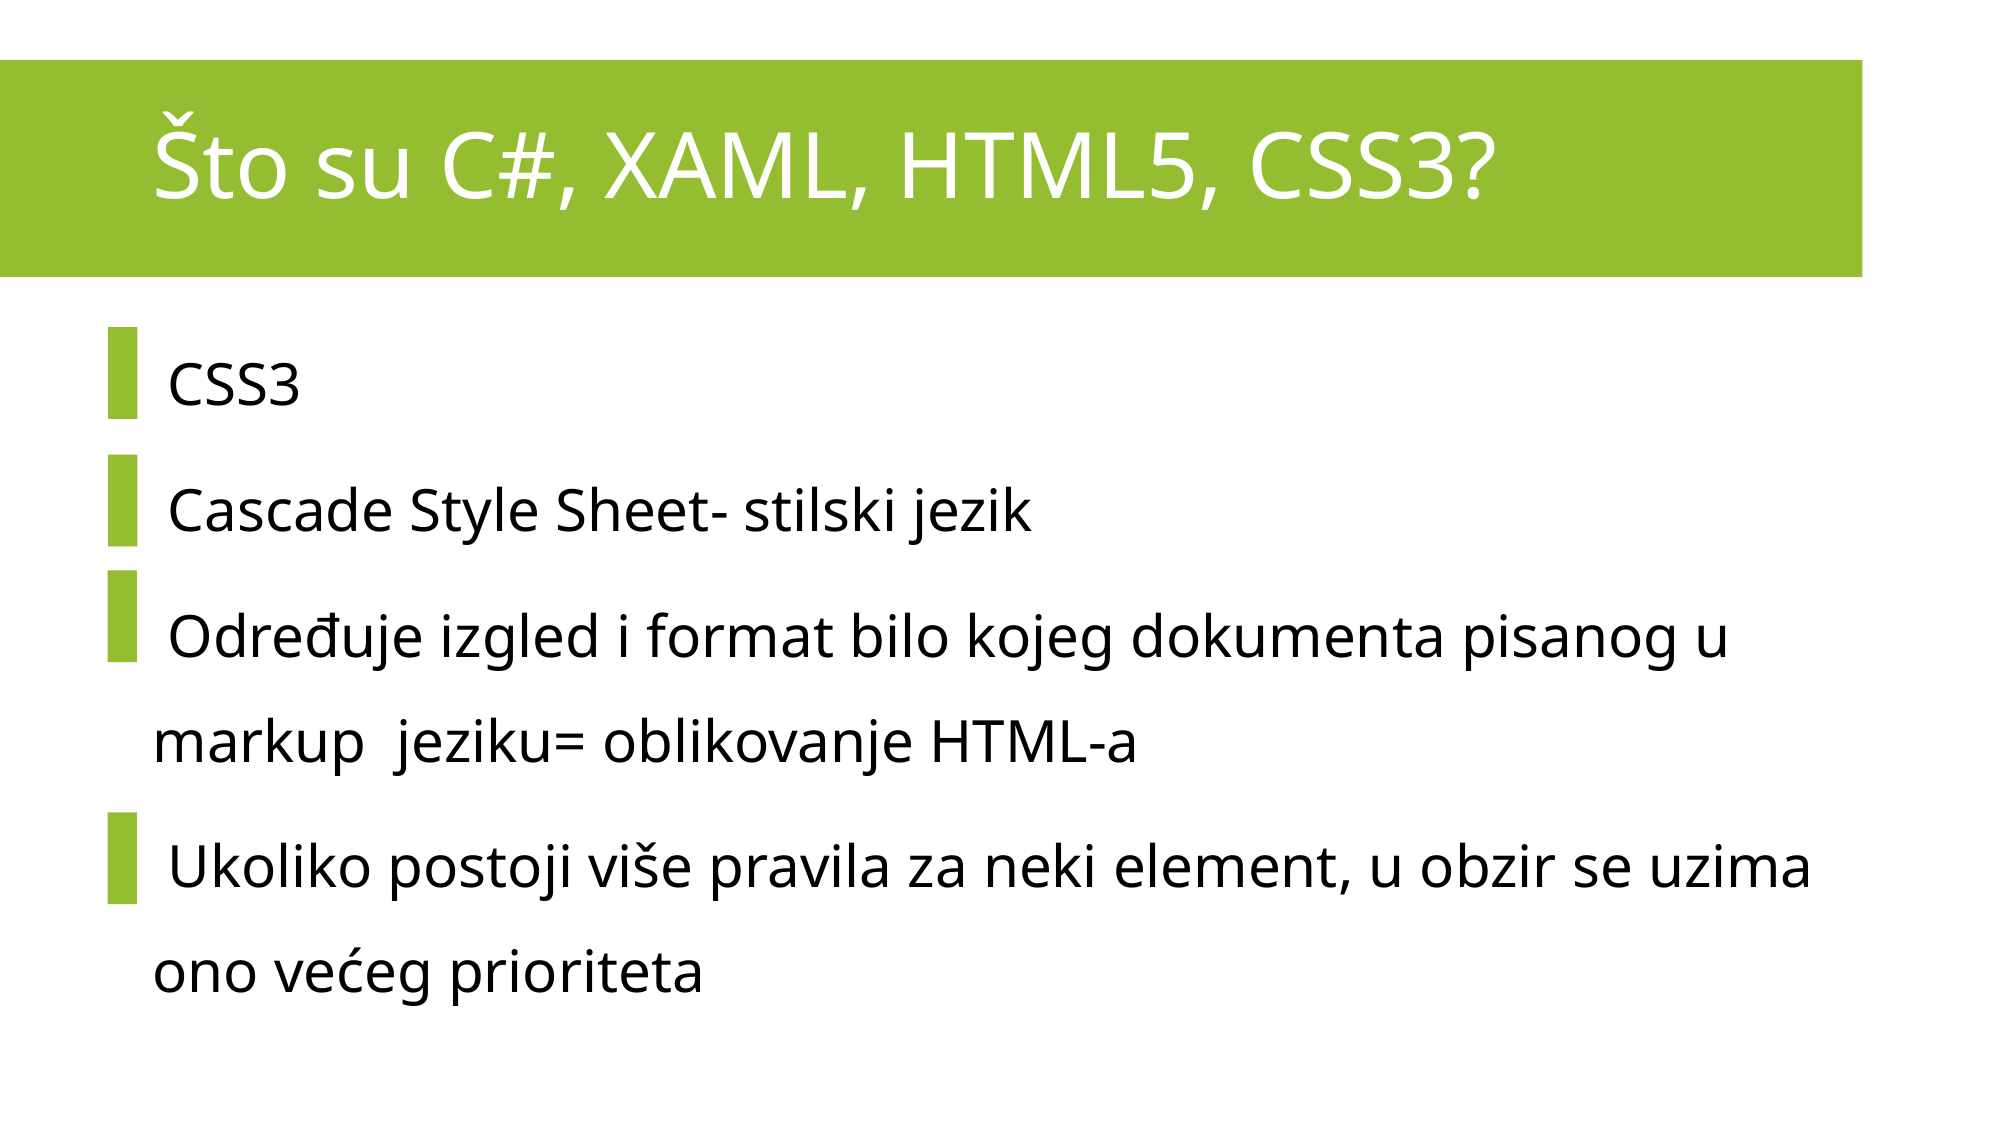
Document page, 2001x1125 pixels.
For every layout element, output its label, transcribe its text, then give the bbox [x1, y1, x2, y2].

text_box [137, 824, 1863, 944]
text_box CSS3 Cascade Style Sheet- stilski jezik Određuje izgled i format bilo kojeg dokumenta pisanog u markup jeziku= oblikovanje HTML-a Ukoliko postoji više pravila za neki element, u obzir se uzima ono većeg prioriteta [137, 304, 1863, 443]
text_box [107, 569, 138, 663]
text_box [107, 811, 138, 905]
text_box [137, 563, 1863, 692]
text_box [107, 454, 138, 547]
text_box [107, 326, 137, 420]
text_box [0, 59, 137, 278]
title Što su C#, XAML, HTML5, CSS3? [137, 59, 1863, 278]
